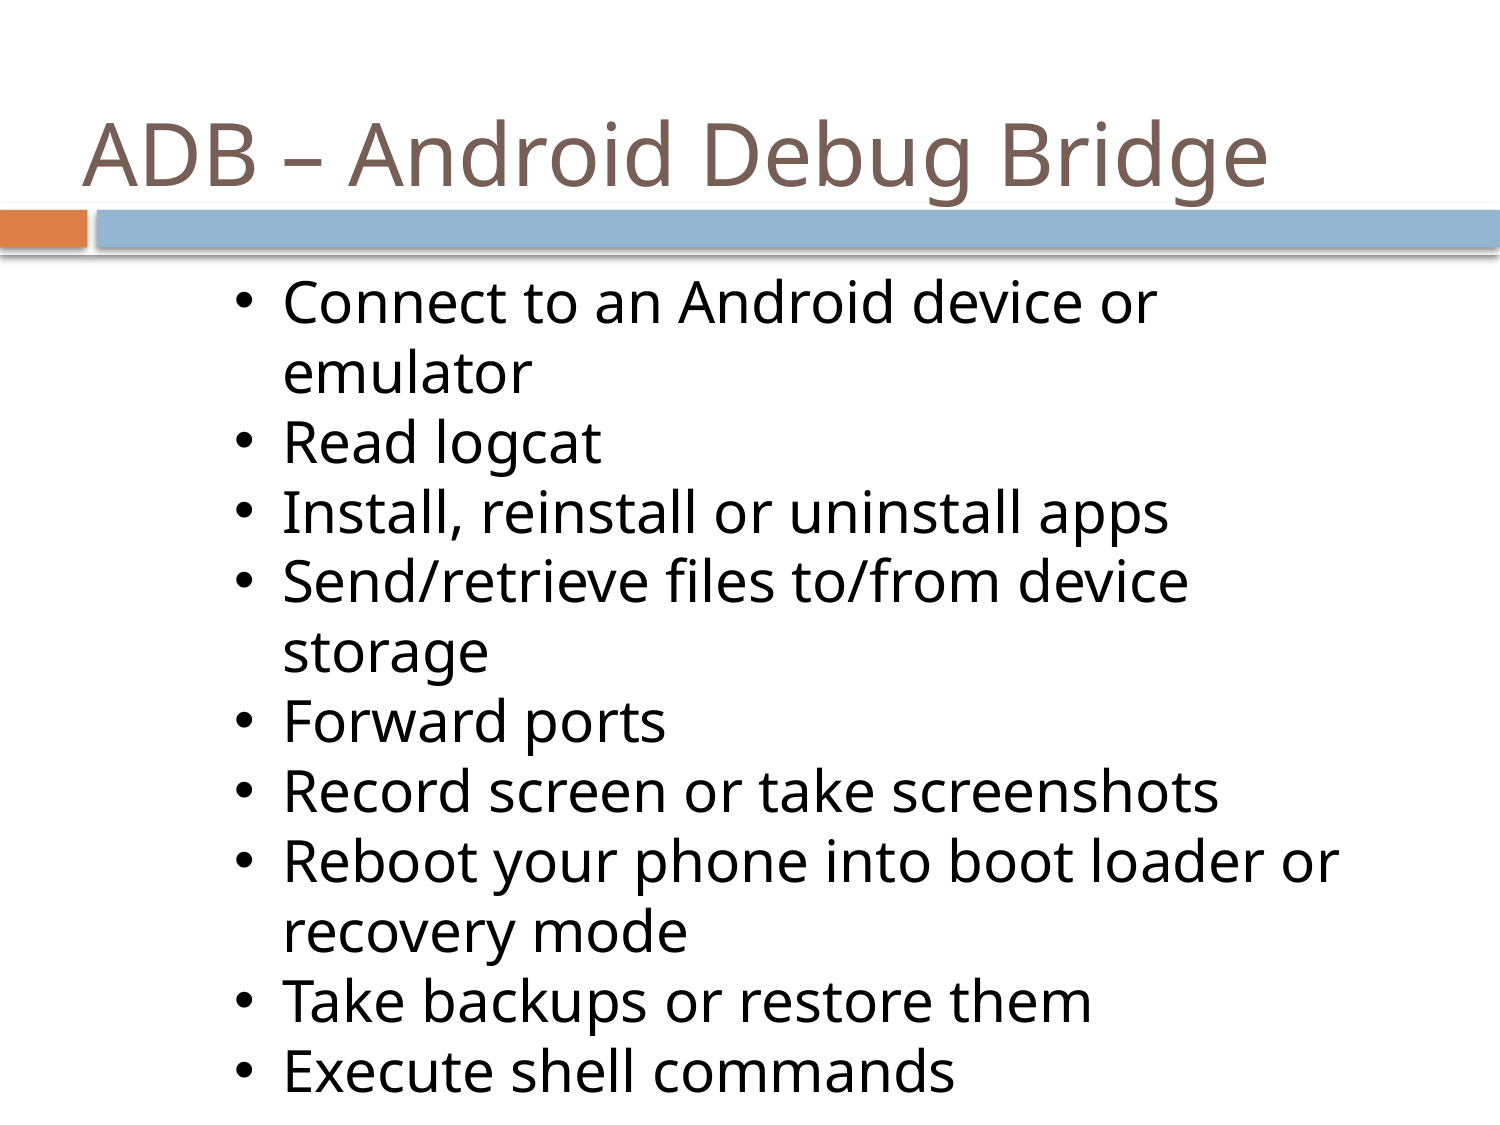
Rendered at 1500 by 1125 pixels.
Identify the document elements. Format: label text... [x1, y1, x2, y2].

text_box Connect to an Android device or emulator Read logcat Install, reinstall or uninstall apps Send/retrieve files to/from device storage Forward ports Record screen or take screenshots Reboot your phone into boot loader or recovery mode Take backups or restore them Execute shell commands [220, 257, 1428, 1125]
title ADB – Android Debug Bridge [37, 45, 1317, 258]
